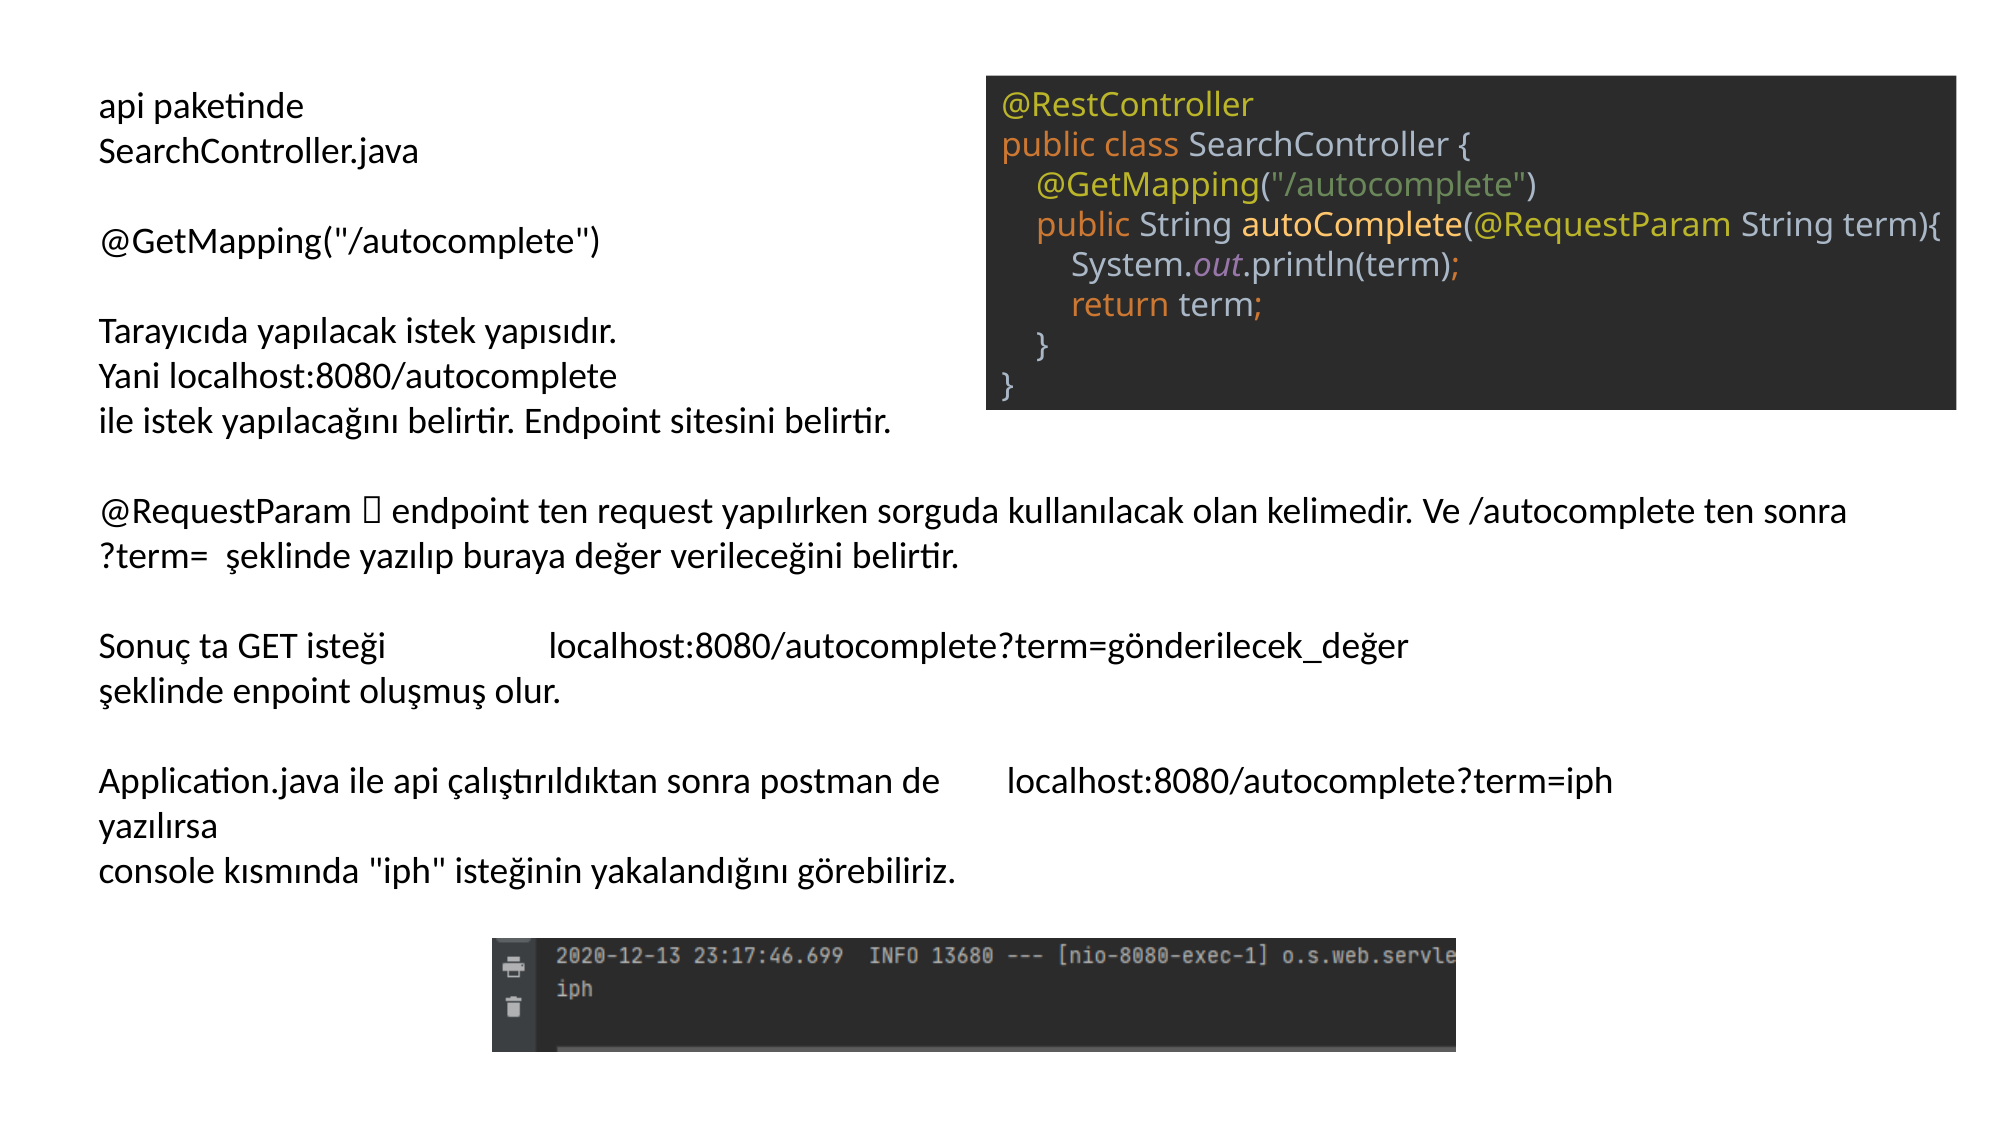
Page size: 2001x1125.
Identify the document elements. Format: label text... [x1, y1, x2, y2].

text_box @RestController public class SearchController { @GetMapping("/autocomplete") public String autoComplete(@RequestParam String term){ System.out.println(term); return term; } } [1865, 75, 1957, 410]
text_box api paketinde SearchController.java @GetMapping("/autocomplete") Tarayıcıda yapılacak istek yapısıdır. Yani localhost:8080/autocomplete ile istek yapılacağını belirtir. Endpoint sitesini belirtir. @RequestParam  endpoint ten request yapılırken sorguda kullanılacak olan kelimedir. Ve /autocomplete ten sonra ?term= şeklinde yazılıp buraya değer verileceğini belirtir. Sonuç ta GET isteği localhost:8080/autocomplete?term=gönderilecek_değer şeklinde enpoint oluşmuş olur. Application.java ile api çalıştırıldıktan sonra postman de localhost:8080/autocomplete?term=iph yazılırsa console kısmında "iph" isteğinin yakalandığını görebiliriz. [83, 73, 1865, 899]
picture [492, 938, 1456, 1052]
